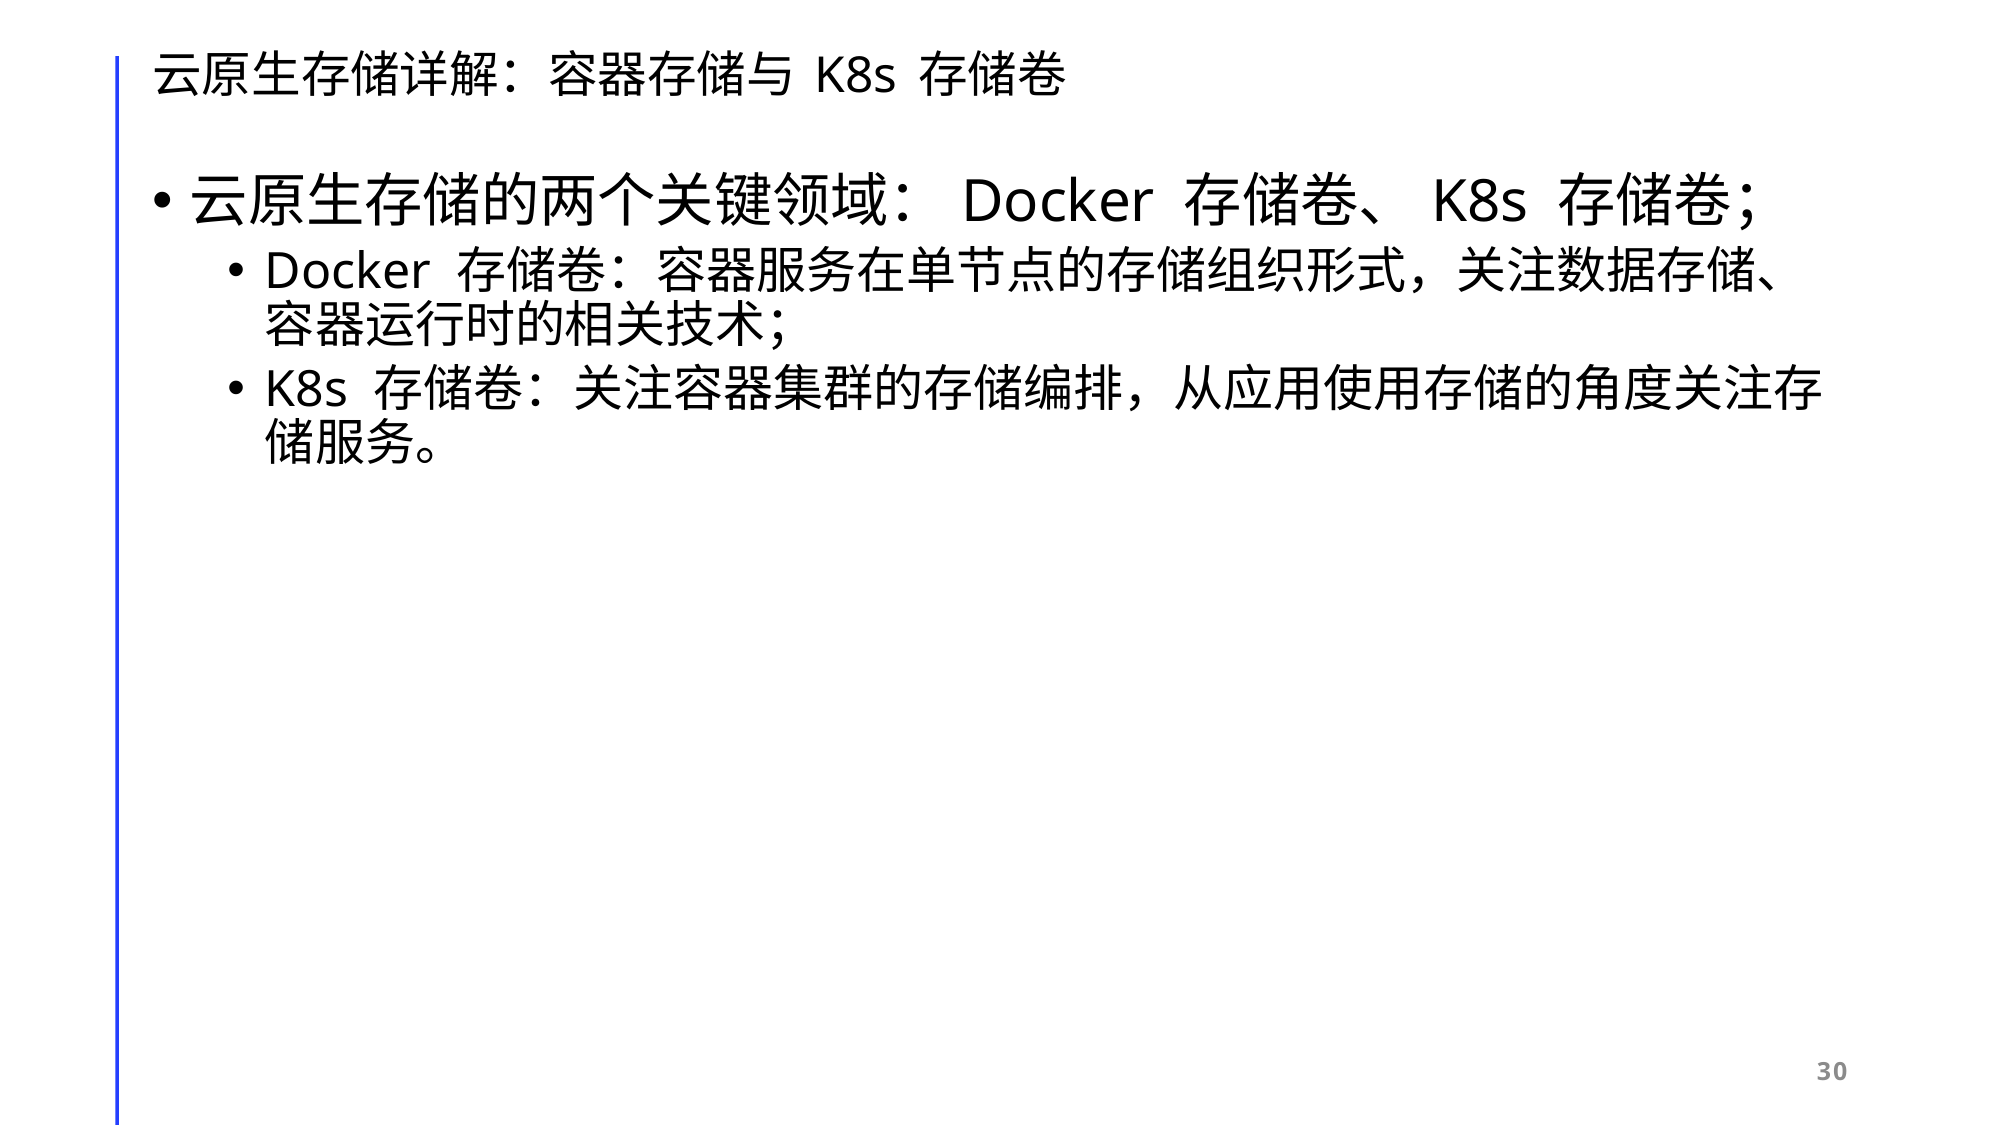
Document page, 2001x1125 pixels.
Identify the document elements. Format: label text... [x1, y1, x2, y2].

slide_number 30 [1412, 1042, 1863, 1103]
list 云原生存储的两个关键领域：Docker 存储卷、K8s 存储卷； Docker 存储卷：容器服务在单节点的存储组织形式，关注数据存储、容器运行时的相关技术； K8s 存储卷：关注容器集群的存储编排，从应用使用存储的角度关注存储服务。 [137, 164, 1863, 1014]
title 云原生存储详解：容器存储与 K8s 存储卷 [137, 42, 1863, 112]
